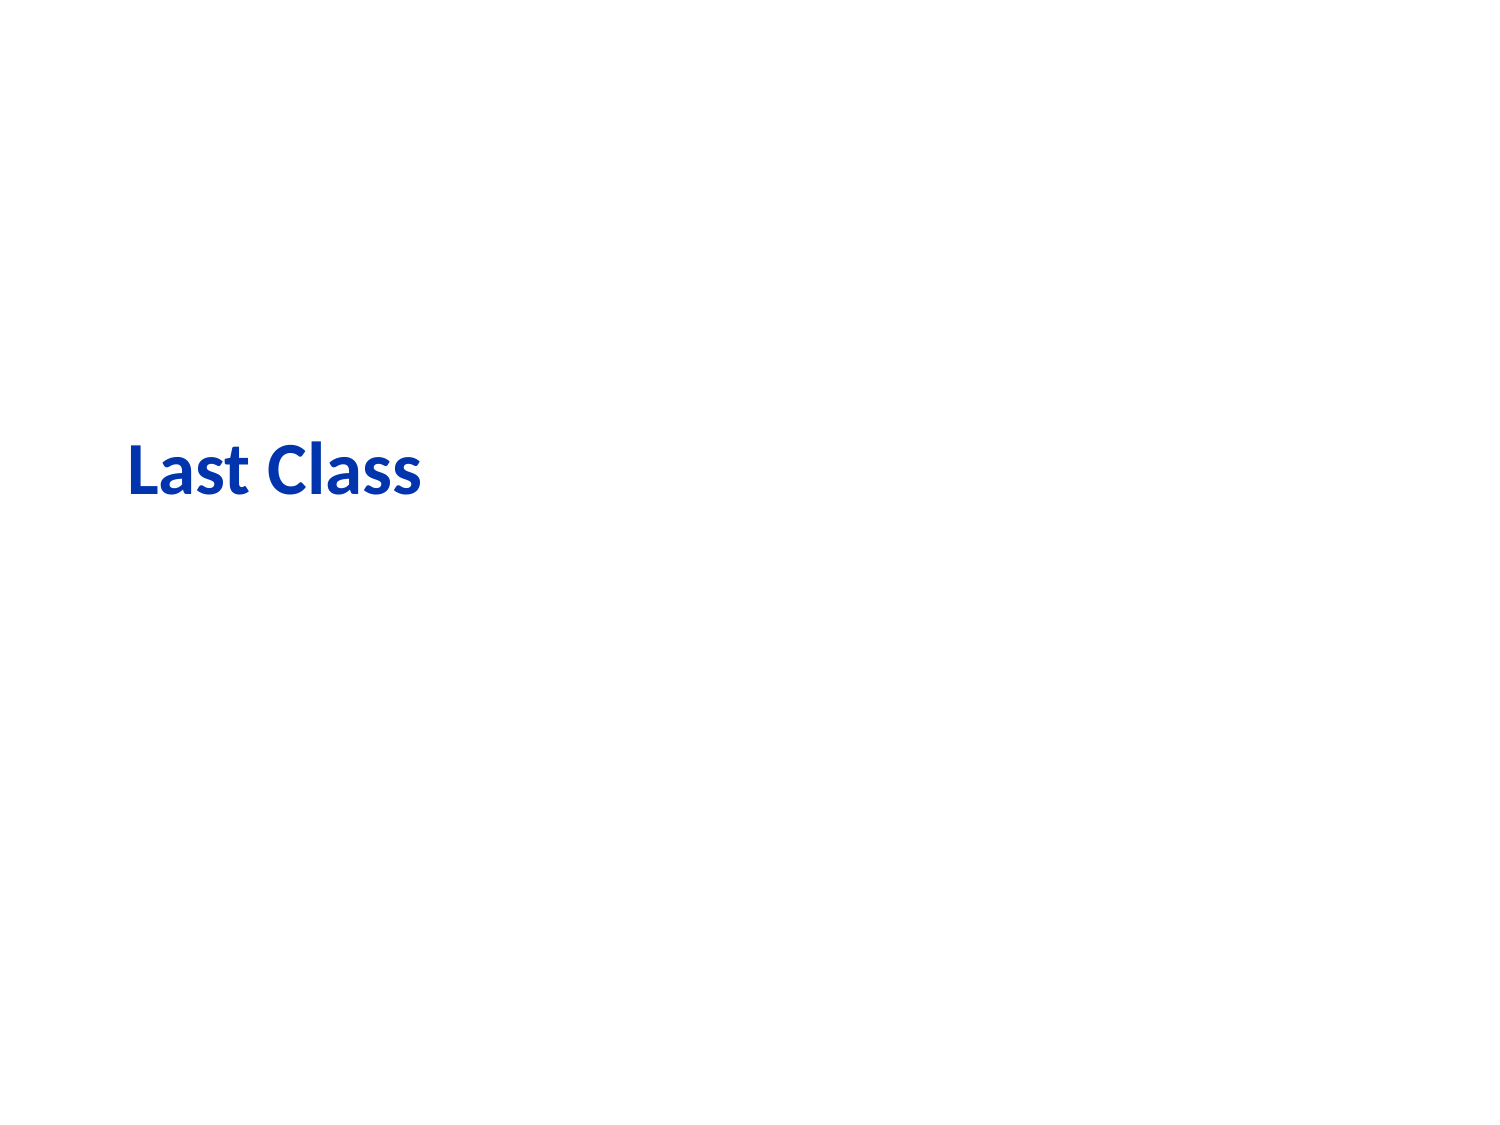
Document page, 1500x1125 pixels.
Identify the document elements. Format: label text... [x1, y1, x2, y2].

title Last Class [112, 349, 1388, 591]
